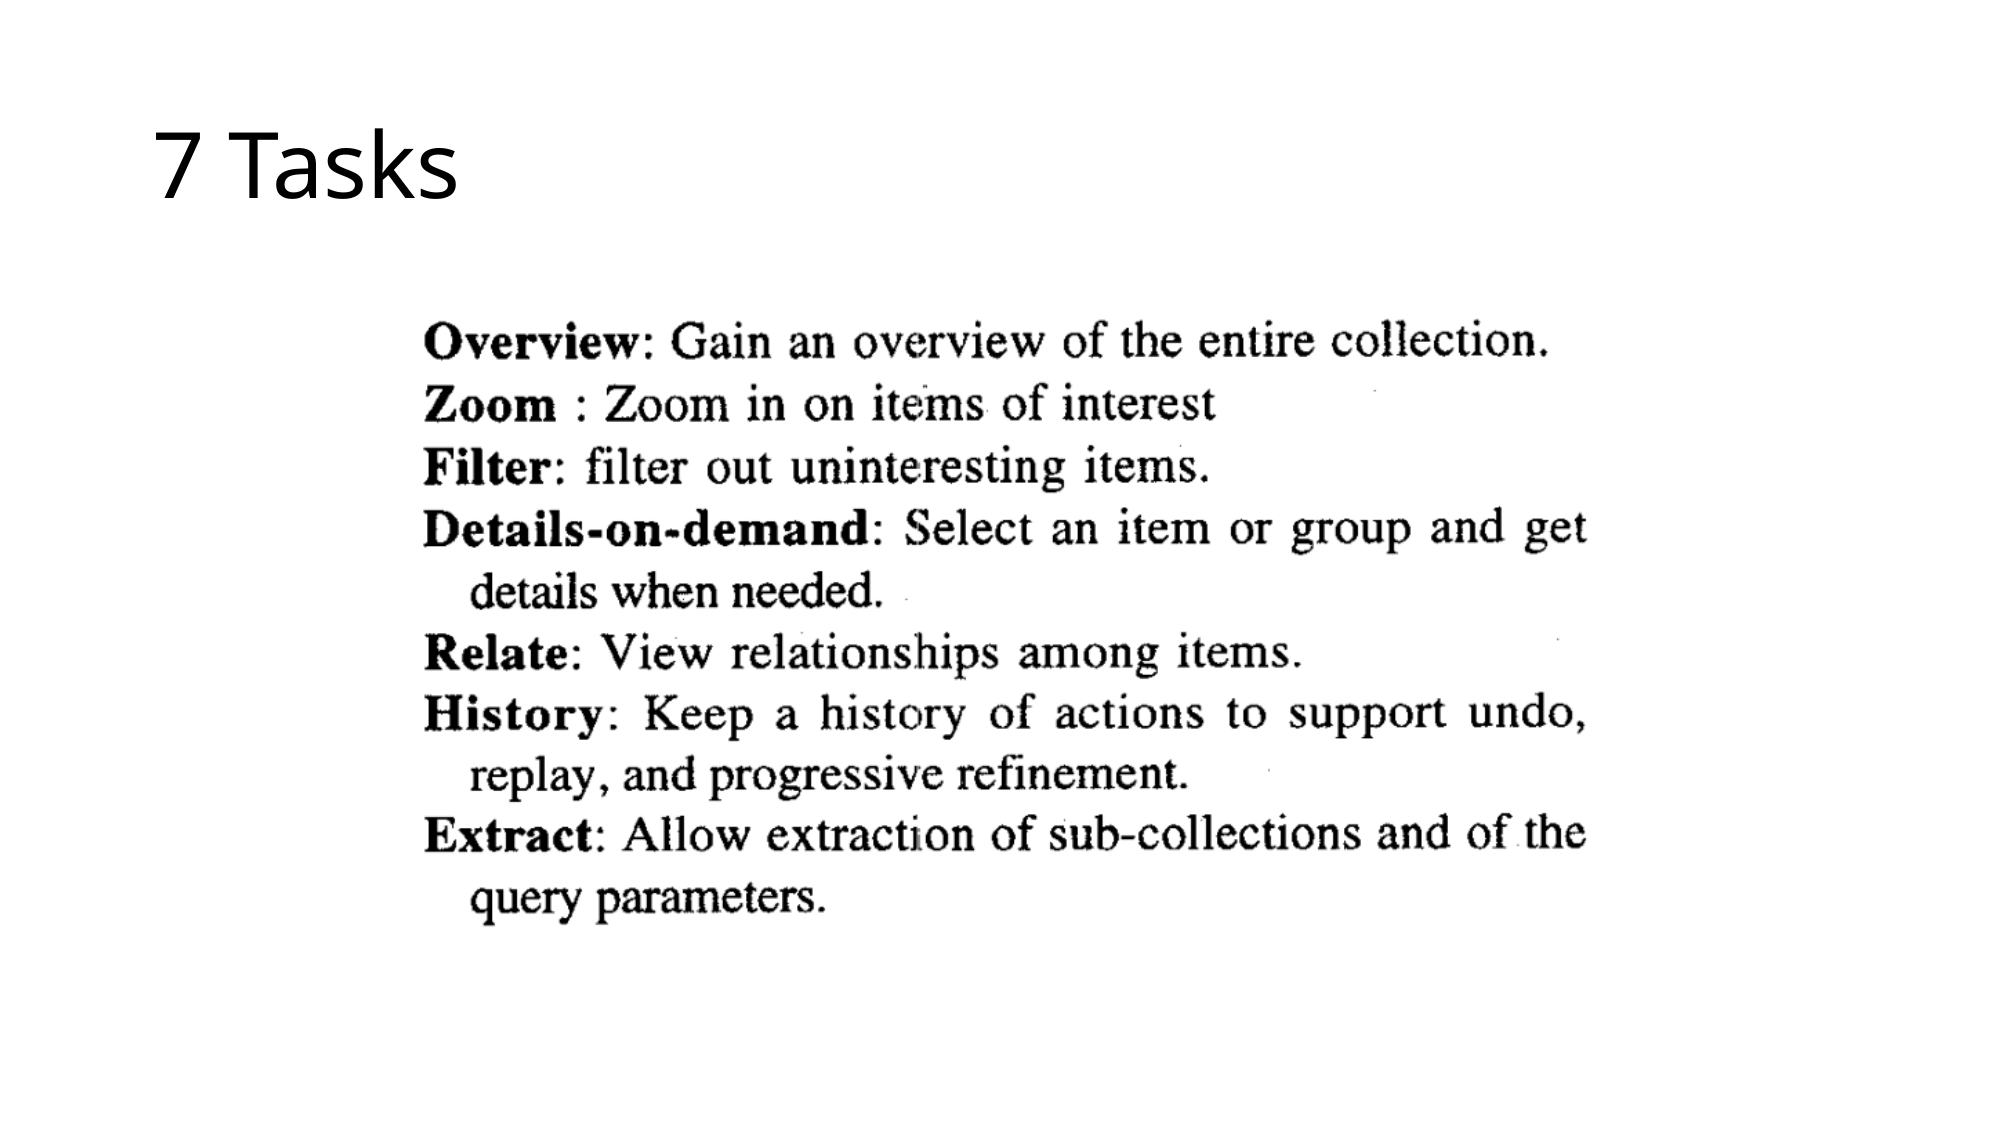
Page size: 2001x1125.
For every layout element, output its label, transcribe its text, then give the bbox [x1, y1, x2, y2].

picture [374, 299, 1662, 950]
title 7 Tasks [137, 59, 1863, 278]
